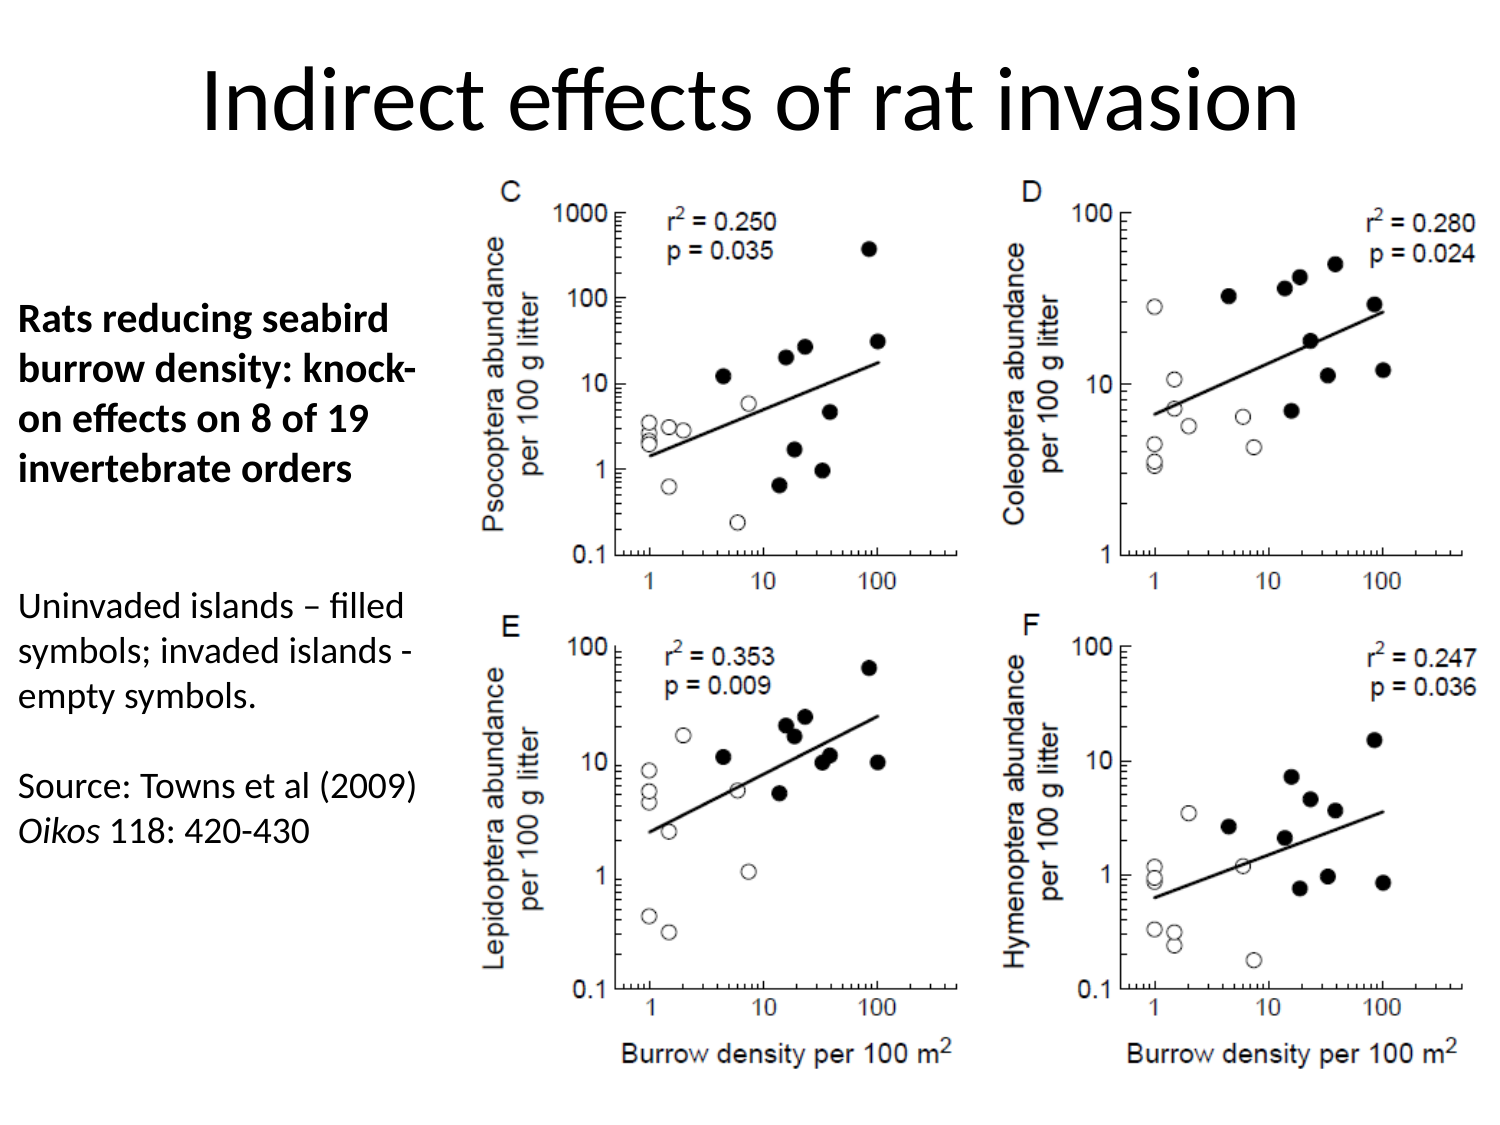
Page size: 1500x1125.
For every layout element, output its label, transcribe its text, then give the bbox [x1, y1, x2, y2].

text_box Rats reducing seabird burrow density: knock-on effects on 8 of 19 invertebrate orders Uninvaded islands – filled symbols; invaded islands - empty symbols. Source: Towns et al (2009) Oikos 118: 420-430 [3, 283, 461, 859]
picture [466, 172, 1500, 1072]
title Indirect effects of rat invasion [76, 0, 1427, 188]
